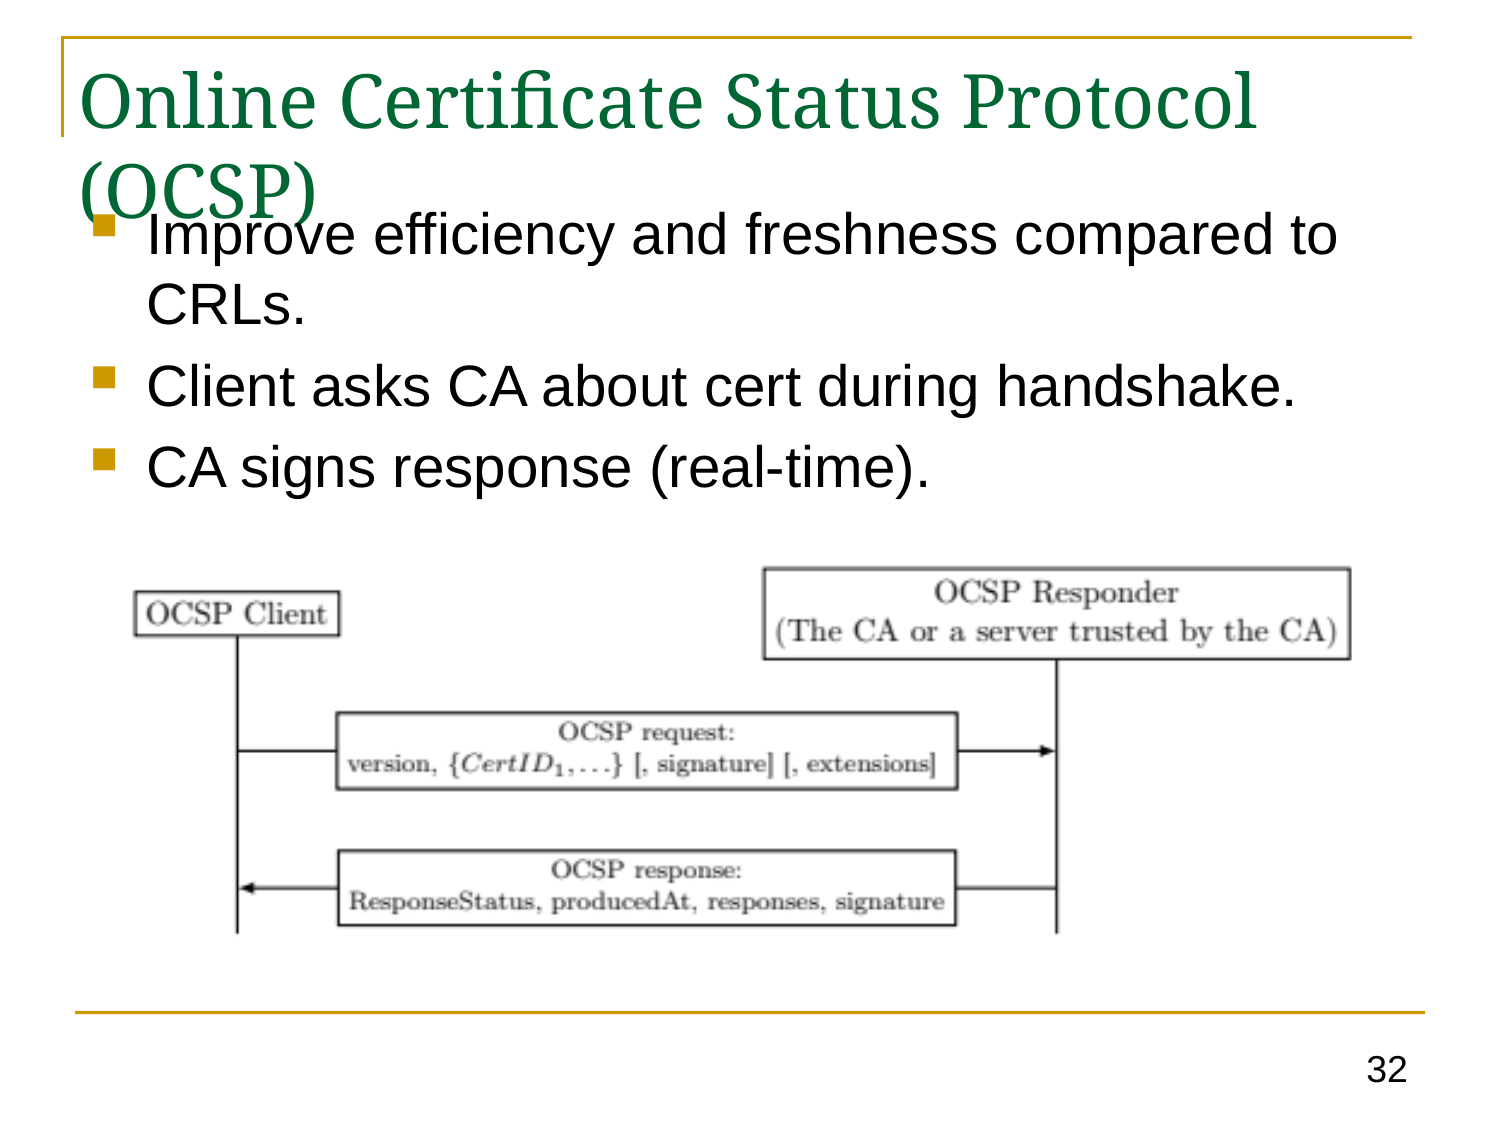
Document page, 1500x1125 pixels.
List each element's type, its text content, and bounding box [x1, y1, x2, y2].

list Improve efficiency and freshness compared to CRLs. Client asks CA about cert during handshake. CA signs response (real-time). [75, 188, 1425, 521]
title Online Certificate Status Protocol (OCSP) [63, 45, 1425, 174]
text_box 32 [1351, 1023, 1424, 1098]
picture [131, 562, 1352, 940]
